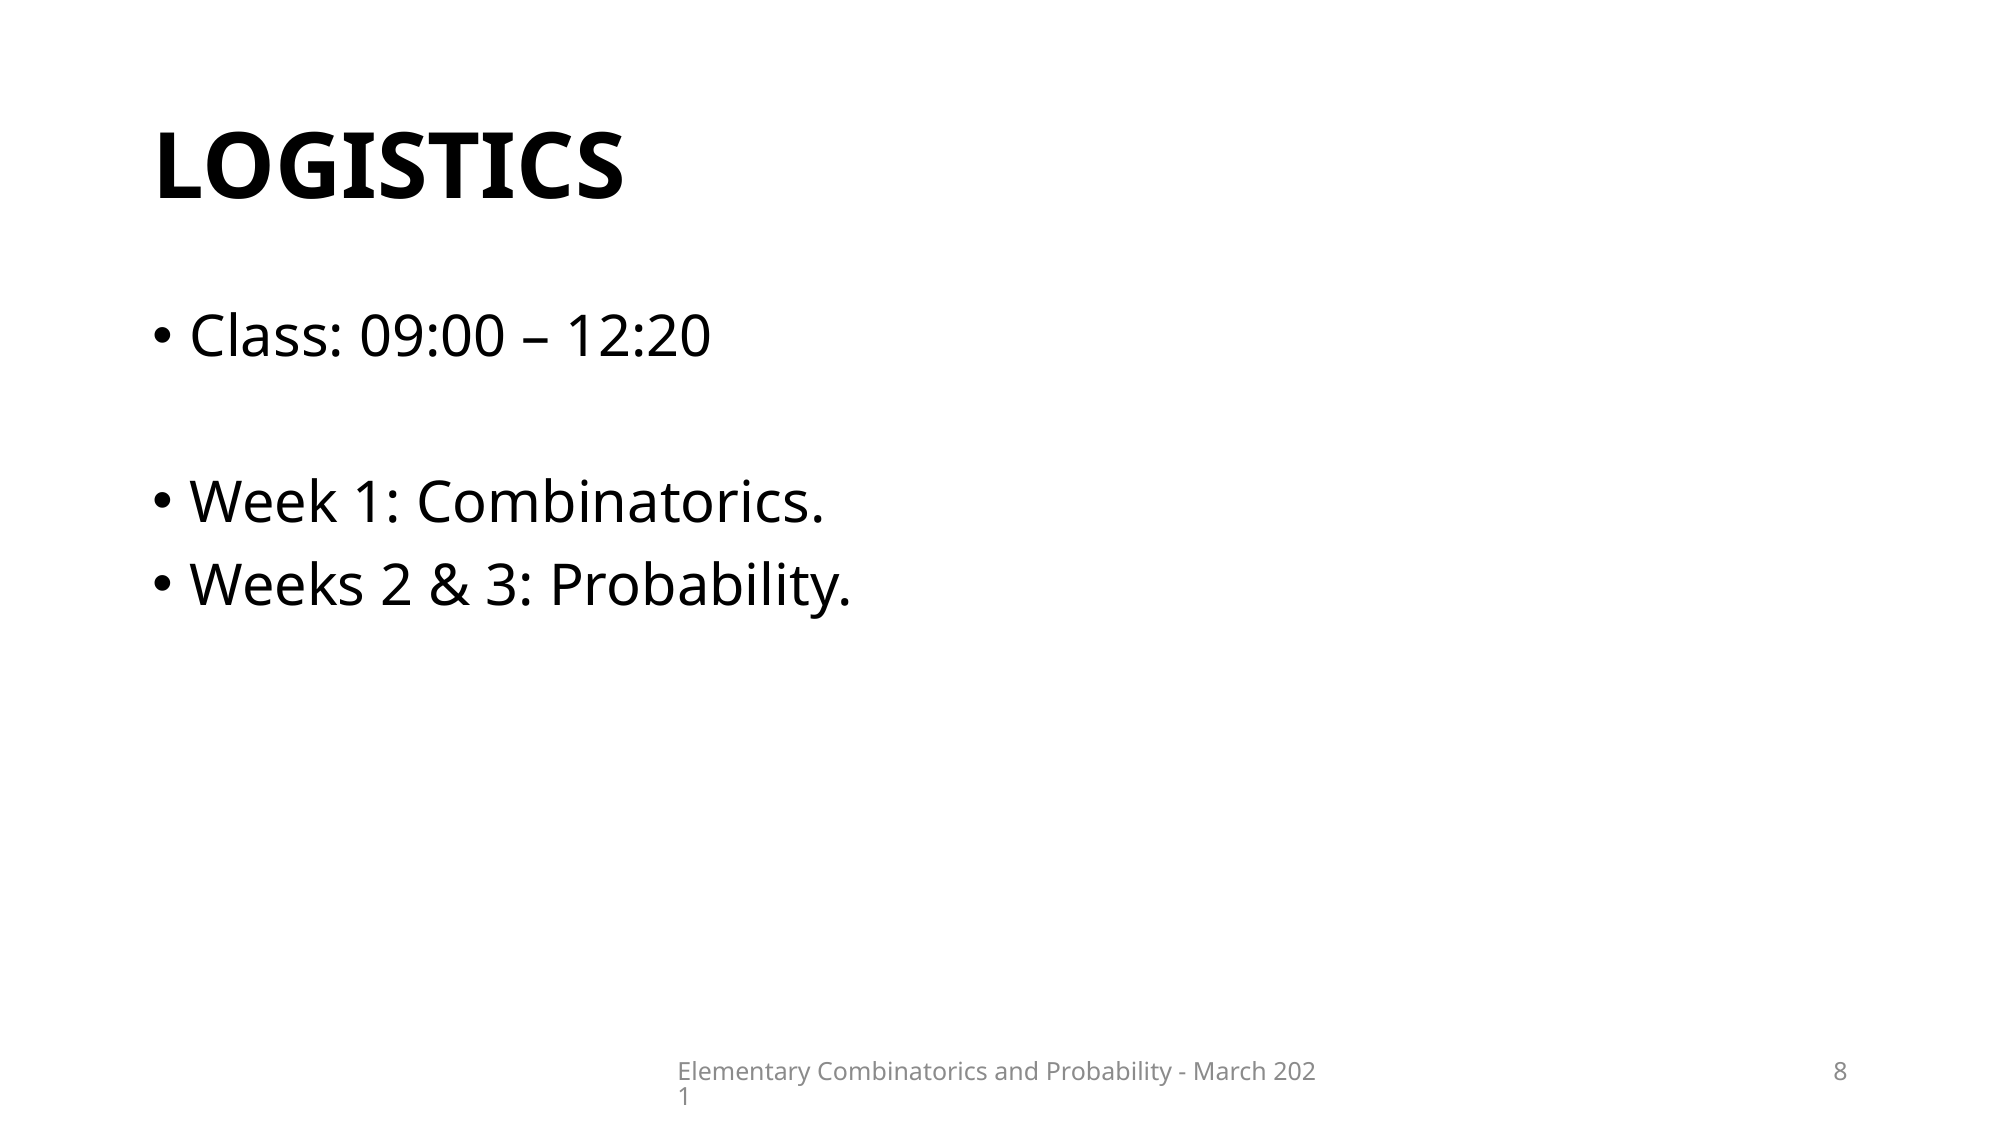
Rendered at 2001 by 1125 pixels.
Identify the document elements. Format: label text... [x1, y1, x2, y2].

title logistics [137, 59, 1863, 278]
slide_number 8 [1412, 1042, 1863, 1103]
footer Elementary Combinatorics and Probability - March 2021 [662, 1042, 1338, 1103]
list Class: 09:00 – 12:20 Week 1: Combinatorics. Weeks 2 & 3: Probability. Evaluation: 5 graded assignments 5% each; 2 interim exams (March 22 & 29) 25% each; Final exam (April 2), 25%. [137, 299, 1863, 1014]
